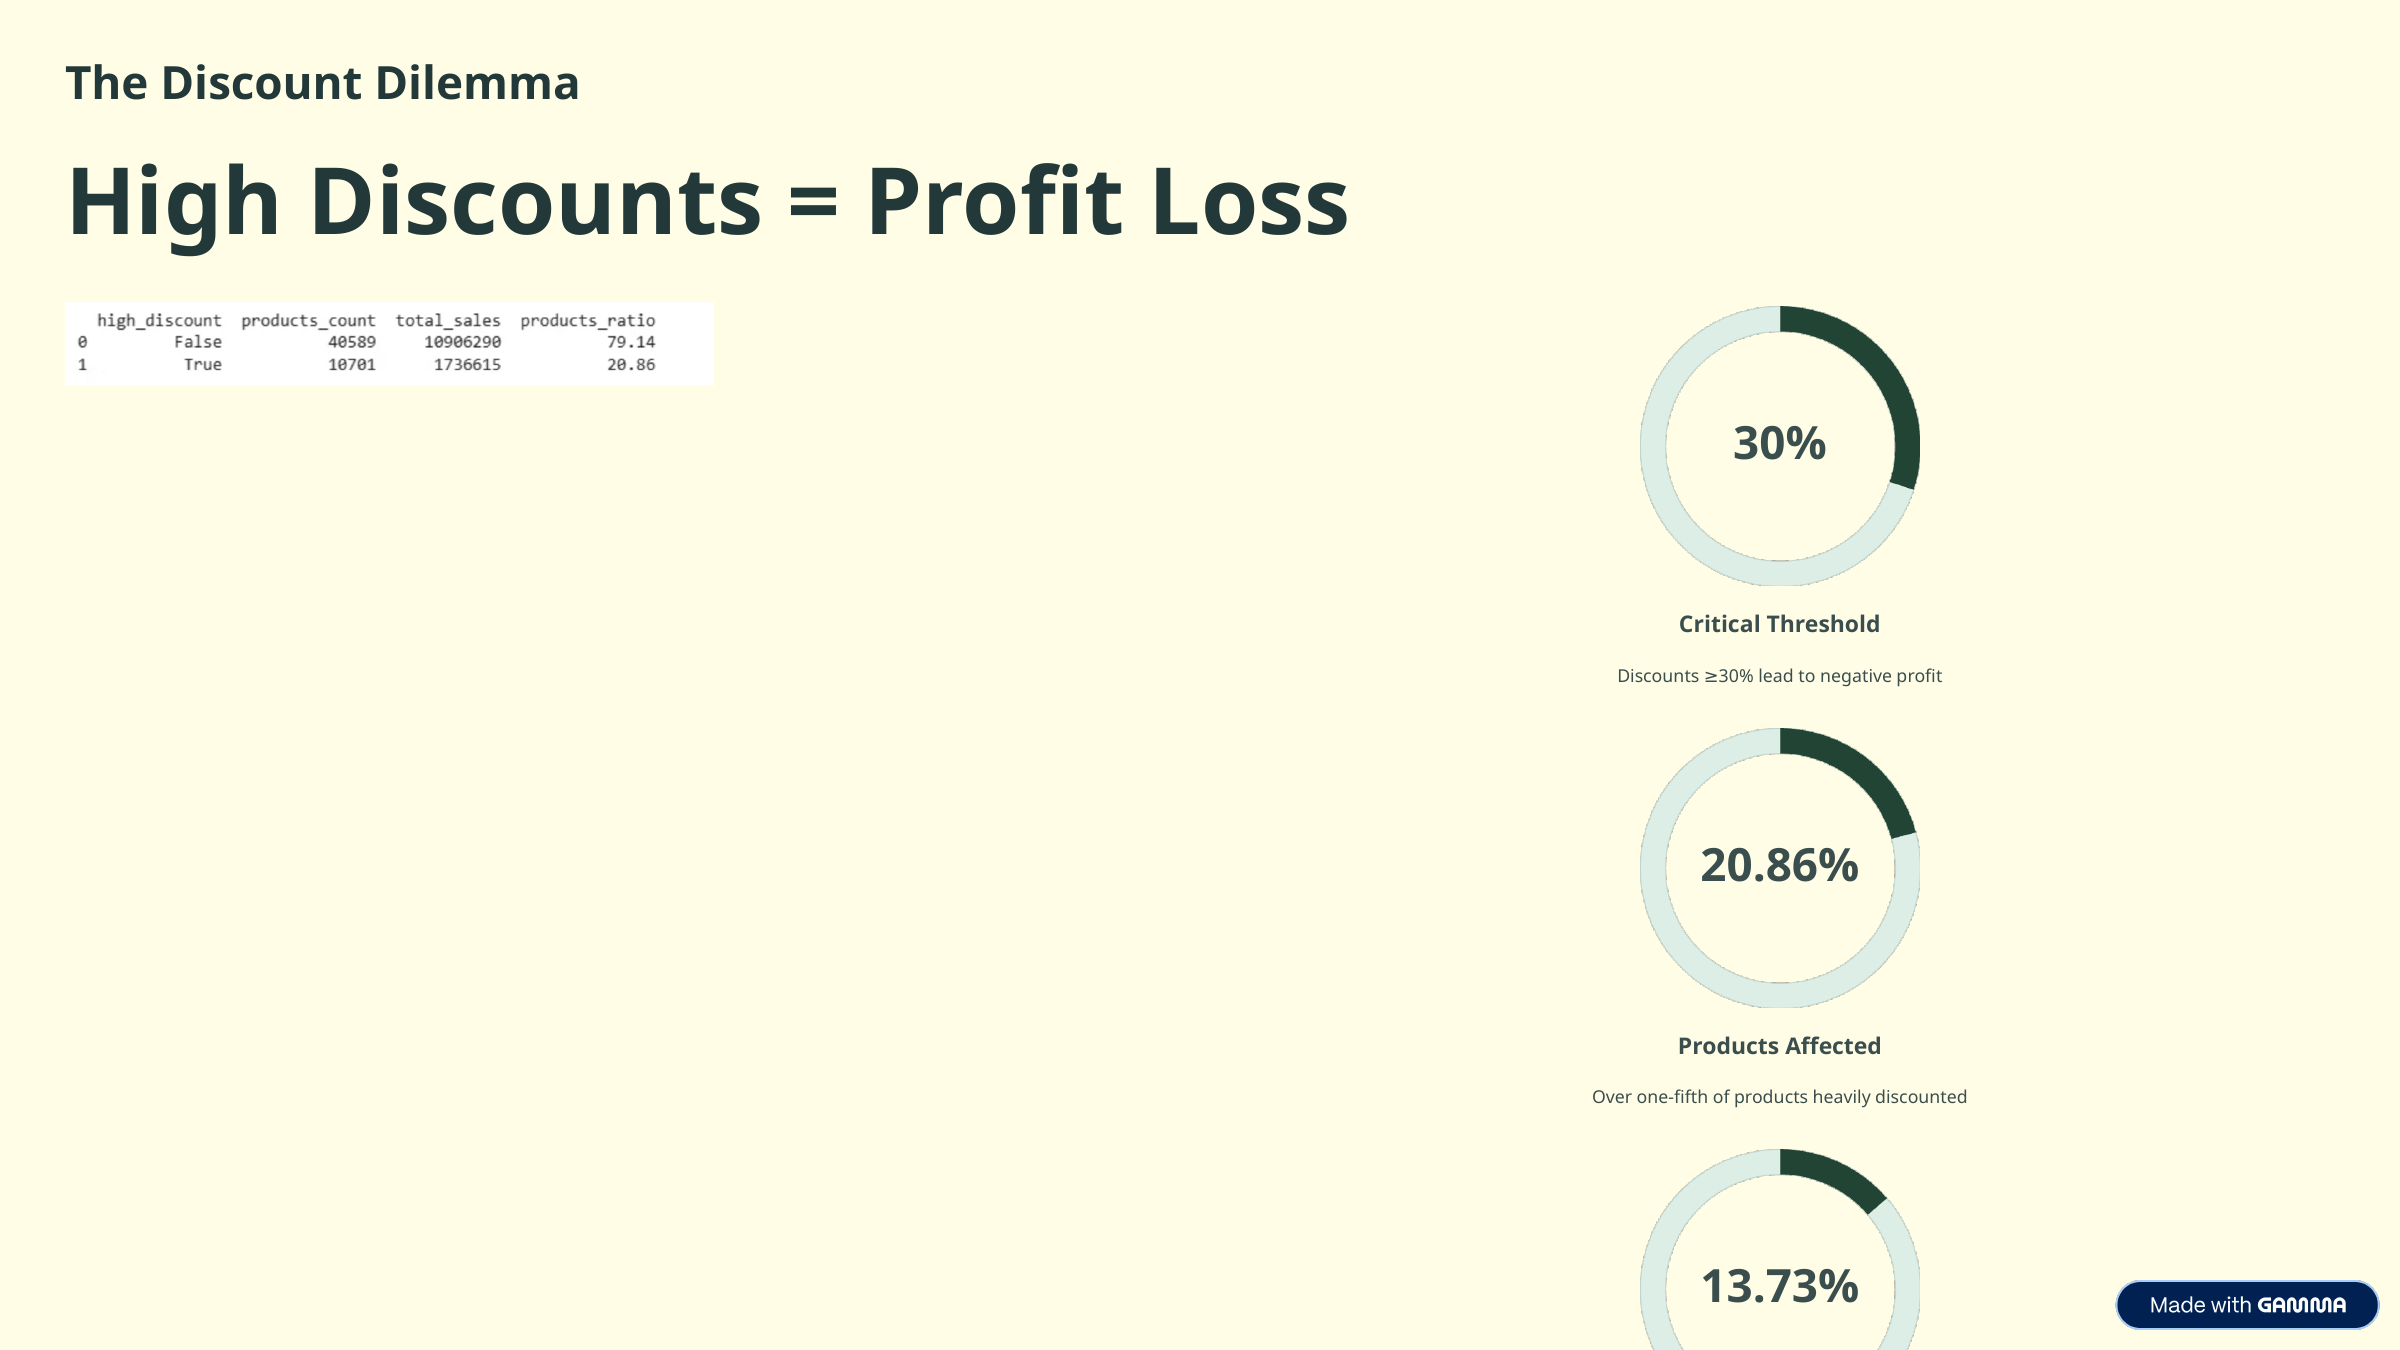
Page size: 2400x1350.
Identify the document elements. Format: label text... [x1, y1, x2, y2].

text_box The Discount Dilemma [65, 51, 648, 110]
text_box Over one-fifth of products heavily discounted [1223, 1078, 2337, 1109]
text_box Products Affected [1662, 1030, 1898, 1060]
picture [2106, 1271, 2389, 1339]
text_box Critical Threshold [1663, 609, 1897, 639]
picture [1640, 306, 1920, 586]
picture [1640, 1149, 1920, 1350]
text_box High Discounts = Profit Loss [65, 137, 1470, 254]
picture [1640, 728, 1920, 1008]
text_box Discounts ≥30% lead to negative profit [1223, 656, 2337, 687]
picture [64, 302, 714, 386]
